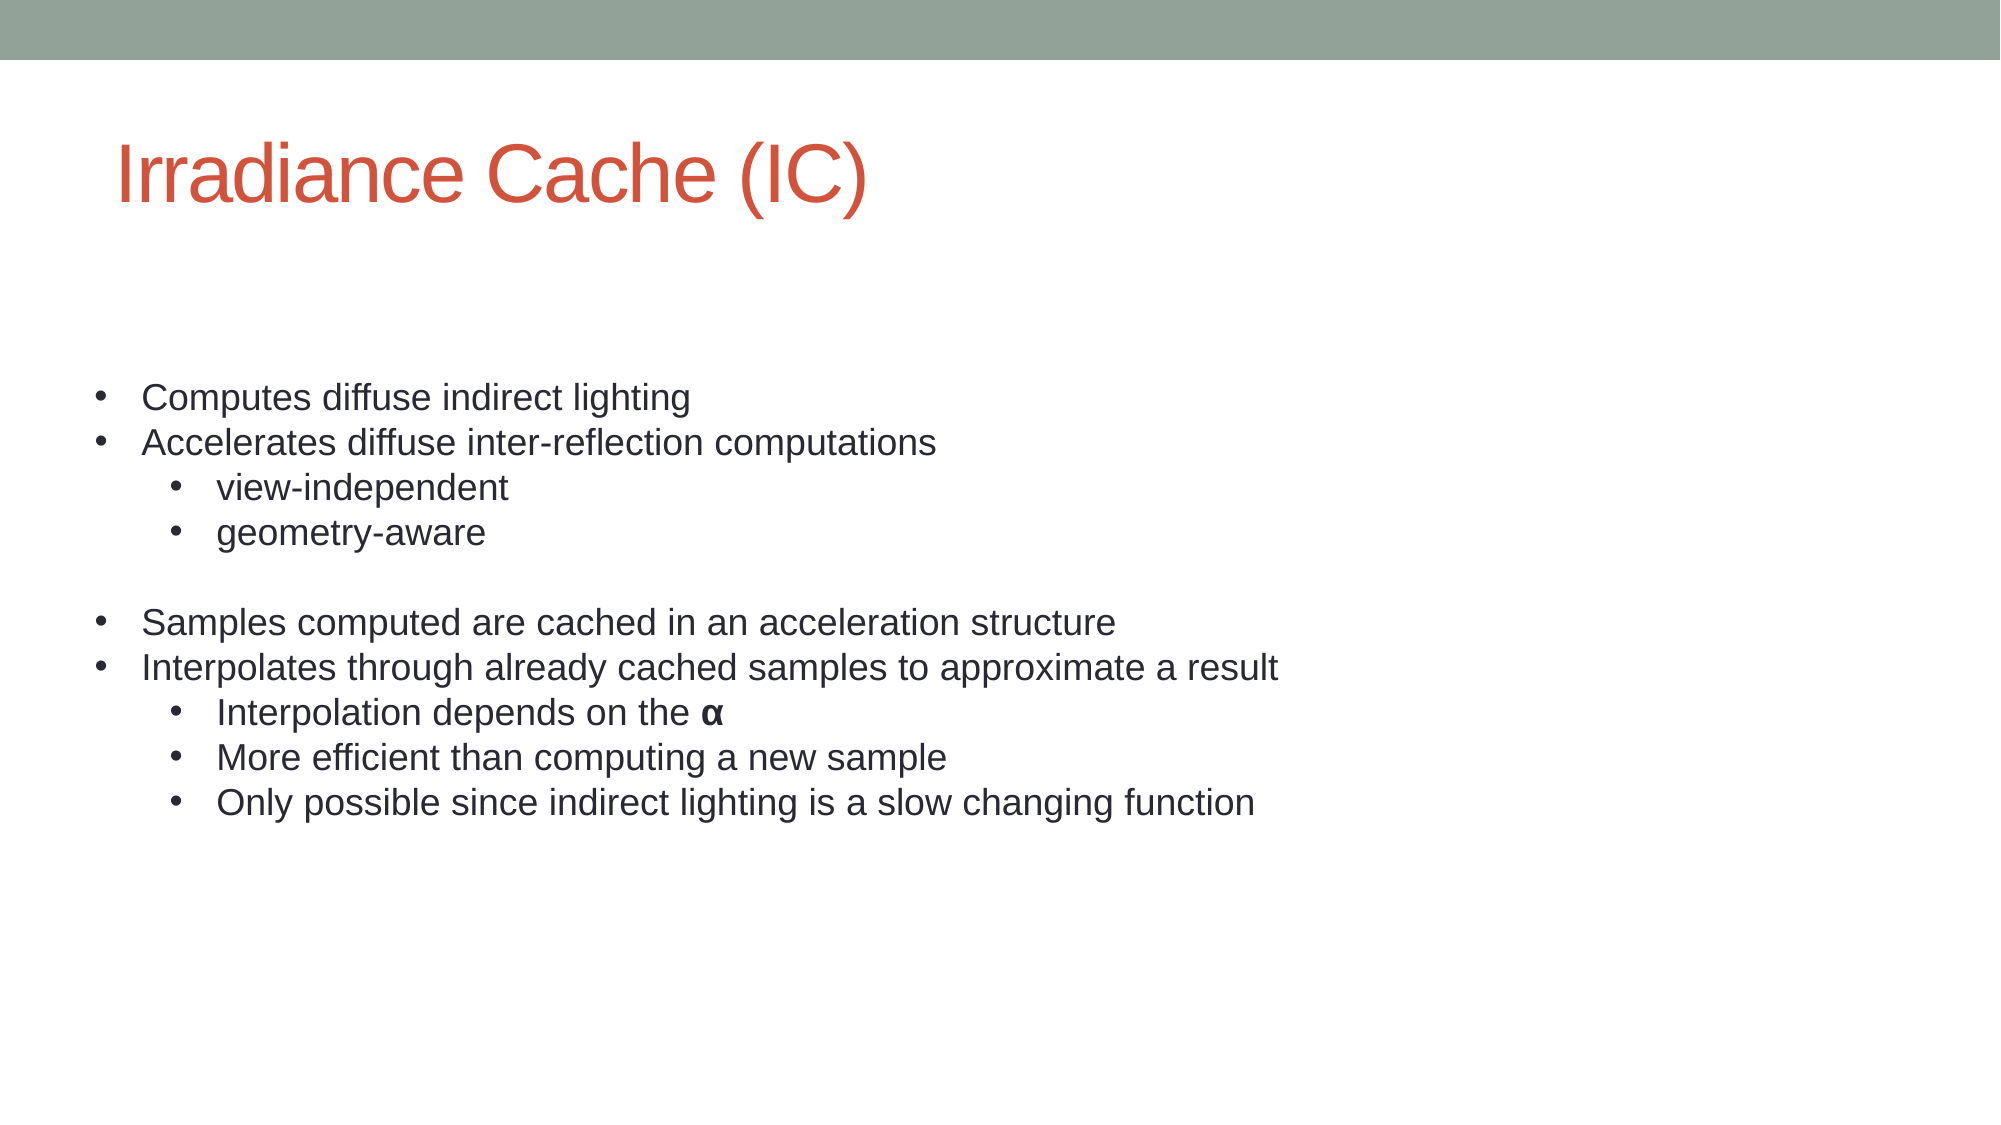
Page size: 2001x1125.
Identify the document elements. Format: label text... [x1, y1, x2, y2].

text_box Computes diffuse indirect lighting Accelerates diffuse inter-reflection computations view-independent geometry-aware Samples computed are cached in an acceleration structure Interpolates through already cached samples to approximate a result Interpolation depends on the α More efficient than computing a new sample Only possible since indirect lighting is a slow changing function [79, 320, 1921, 941]
text_box Irradiance Cache (IC) [99, 87, 1900, 250]
